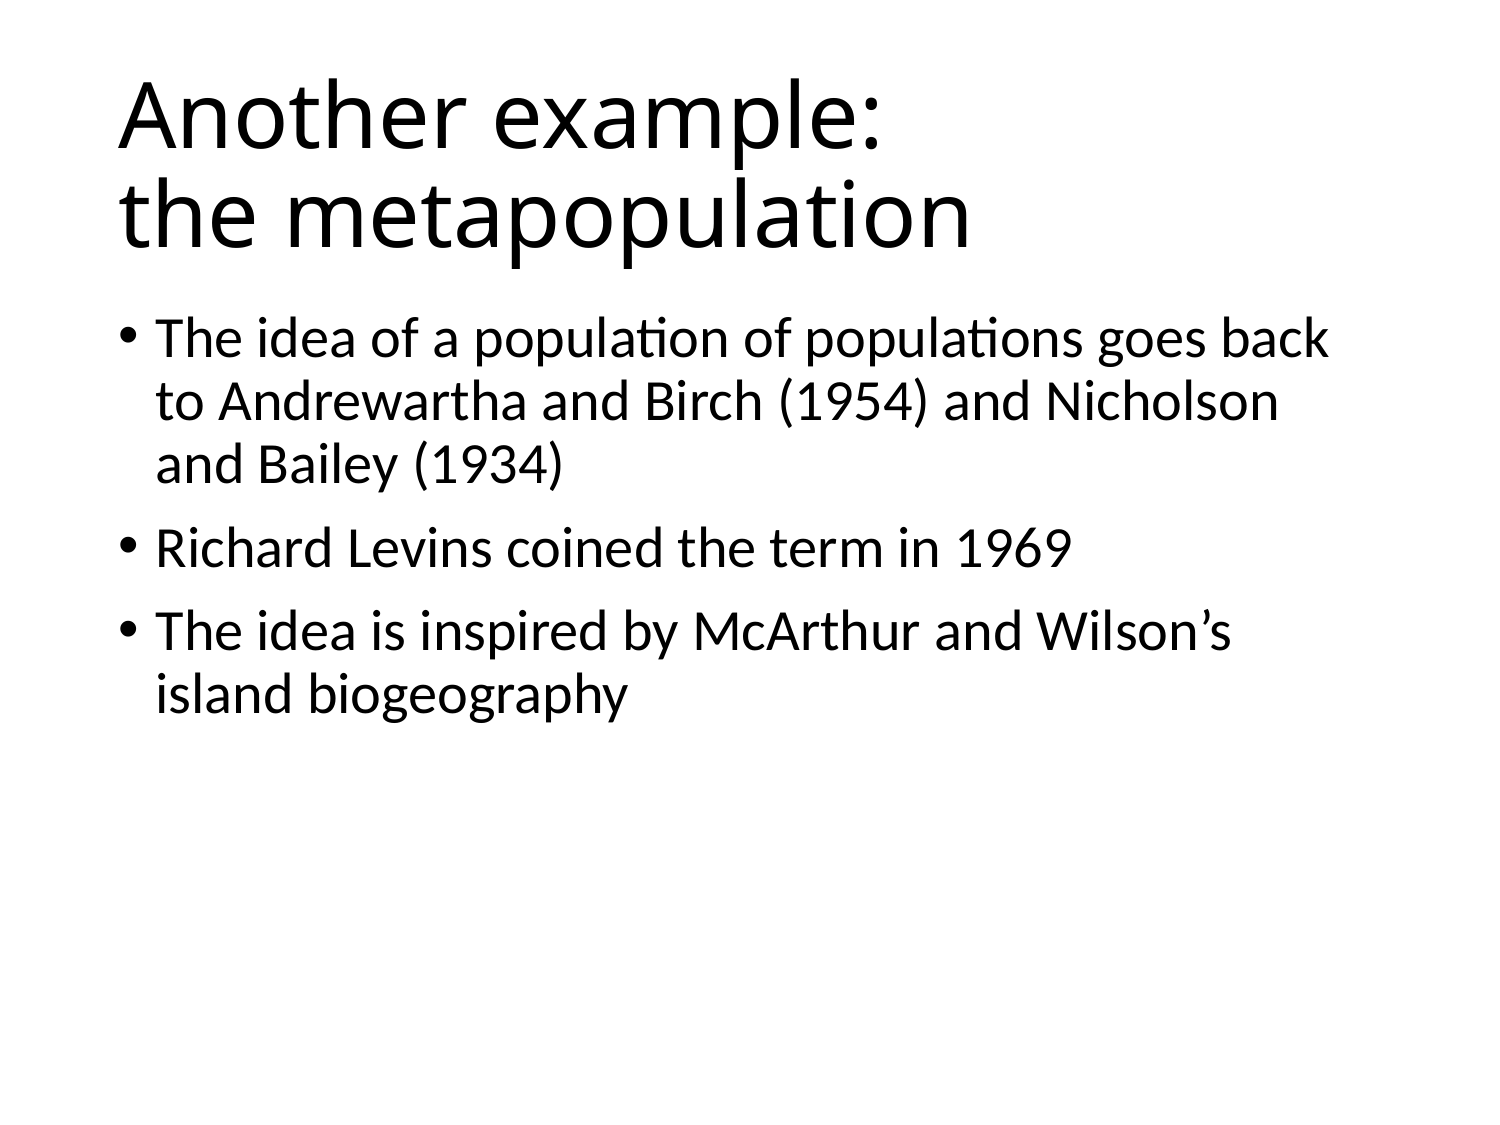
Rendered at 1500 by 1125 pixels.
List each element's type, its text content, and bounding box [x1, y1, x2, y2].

title Another example: the metapopulation [103, 59, 1397, 278]
list The idea of a population of populations goes back to Andrewartha and Birch (1954) and Nicholson and Bailey (1934) Richard Levins coined the term in 1969 The idea is inspired by McArthur and Wilson’s island biogeography [103, 299, 1397, 1014]
